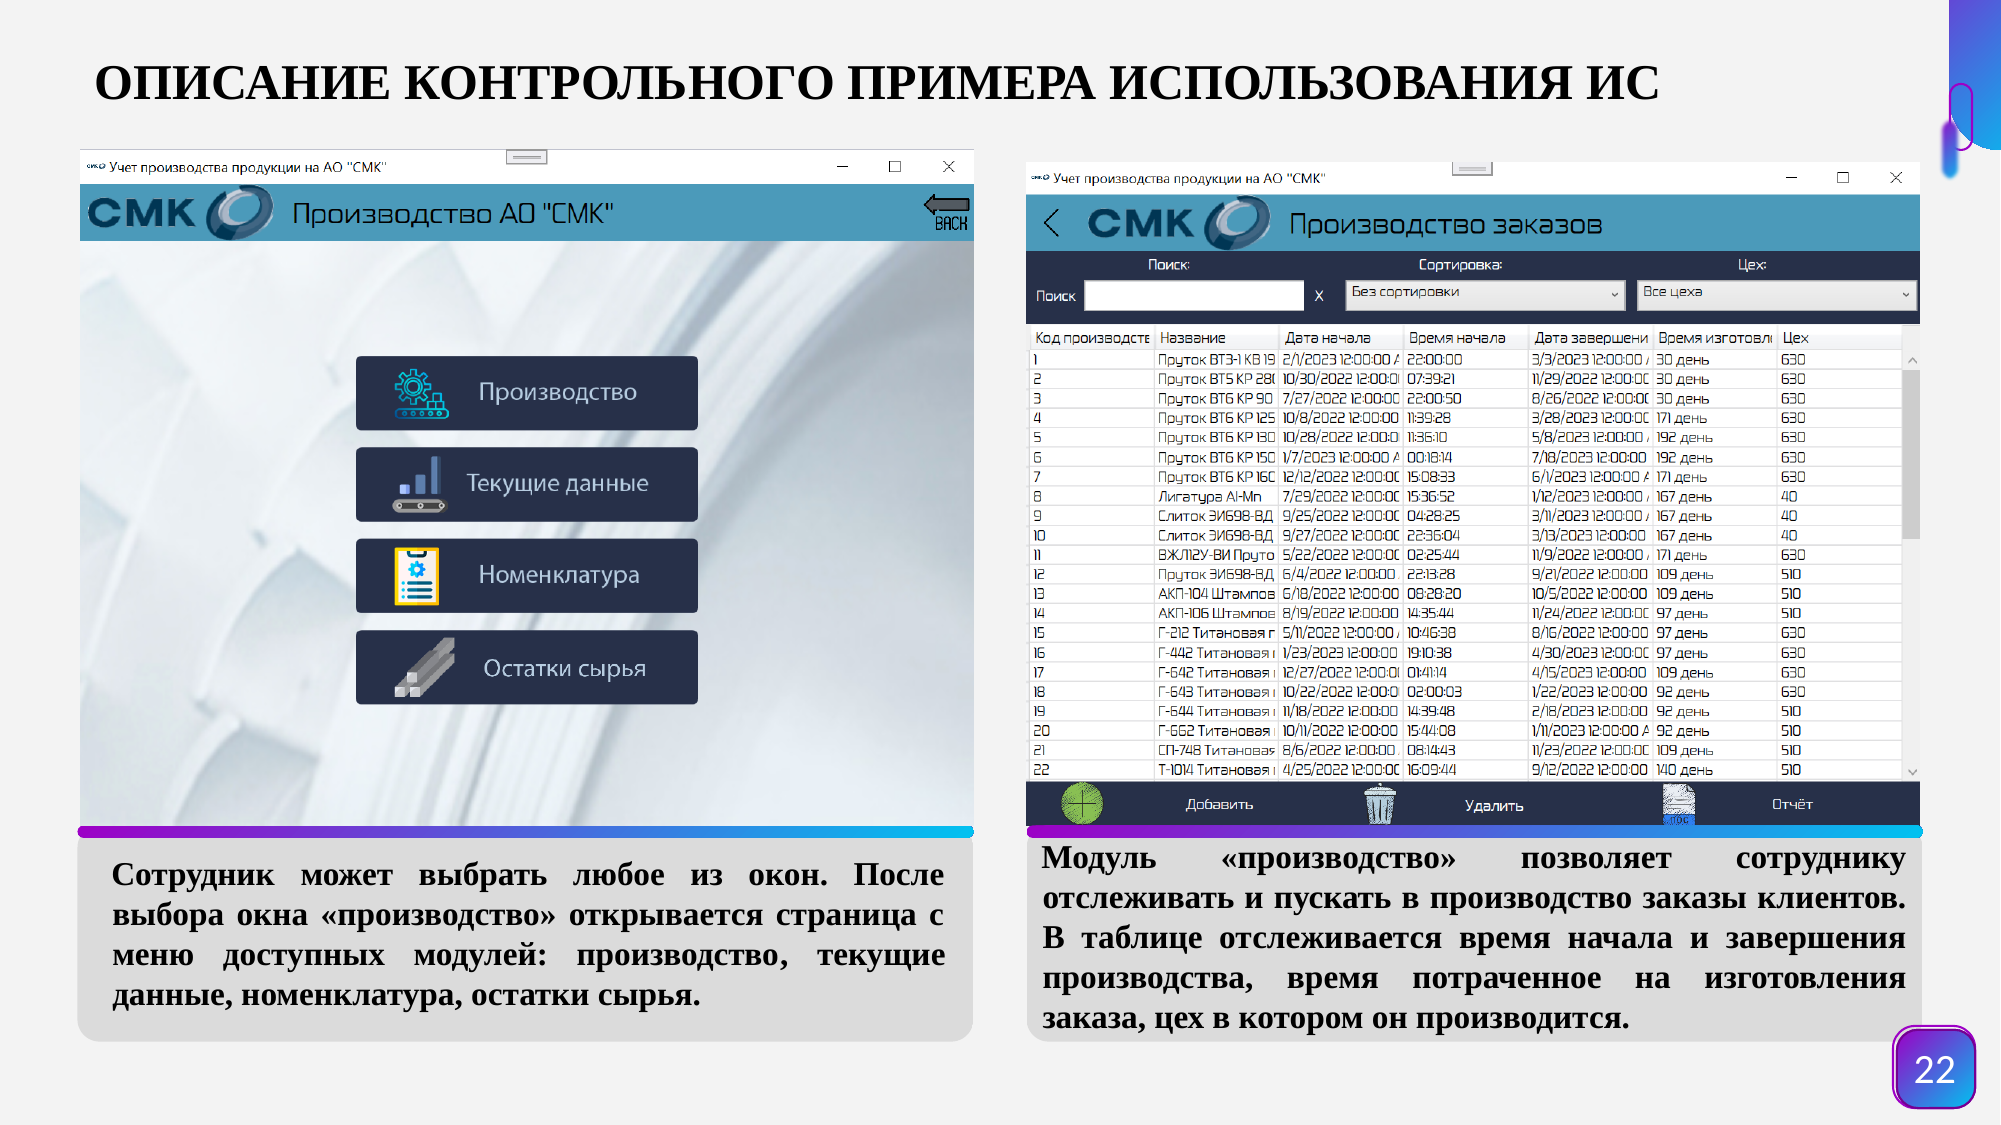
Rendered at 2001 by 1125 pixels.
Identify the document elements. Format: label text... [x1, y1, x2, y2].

picture [1026, 162, 1920, 169]
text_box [1892, 1025, 1976, 1109]
text_box ОПИСАНИЕ КОНТРОЛЬНОГО ПРИМЕРА ИСПОЛЬЗОВАНИЯ ИС [80, 41, 1708, 117]
picture [79, 149, 974, 826]
text_box [1948, 82, 1974, 151]
text_box [1948, 0, 2000, 152]
text_box [1944, 120, 1959, 177]
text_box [77, 169, 1923, 1044]
